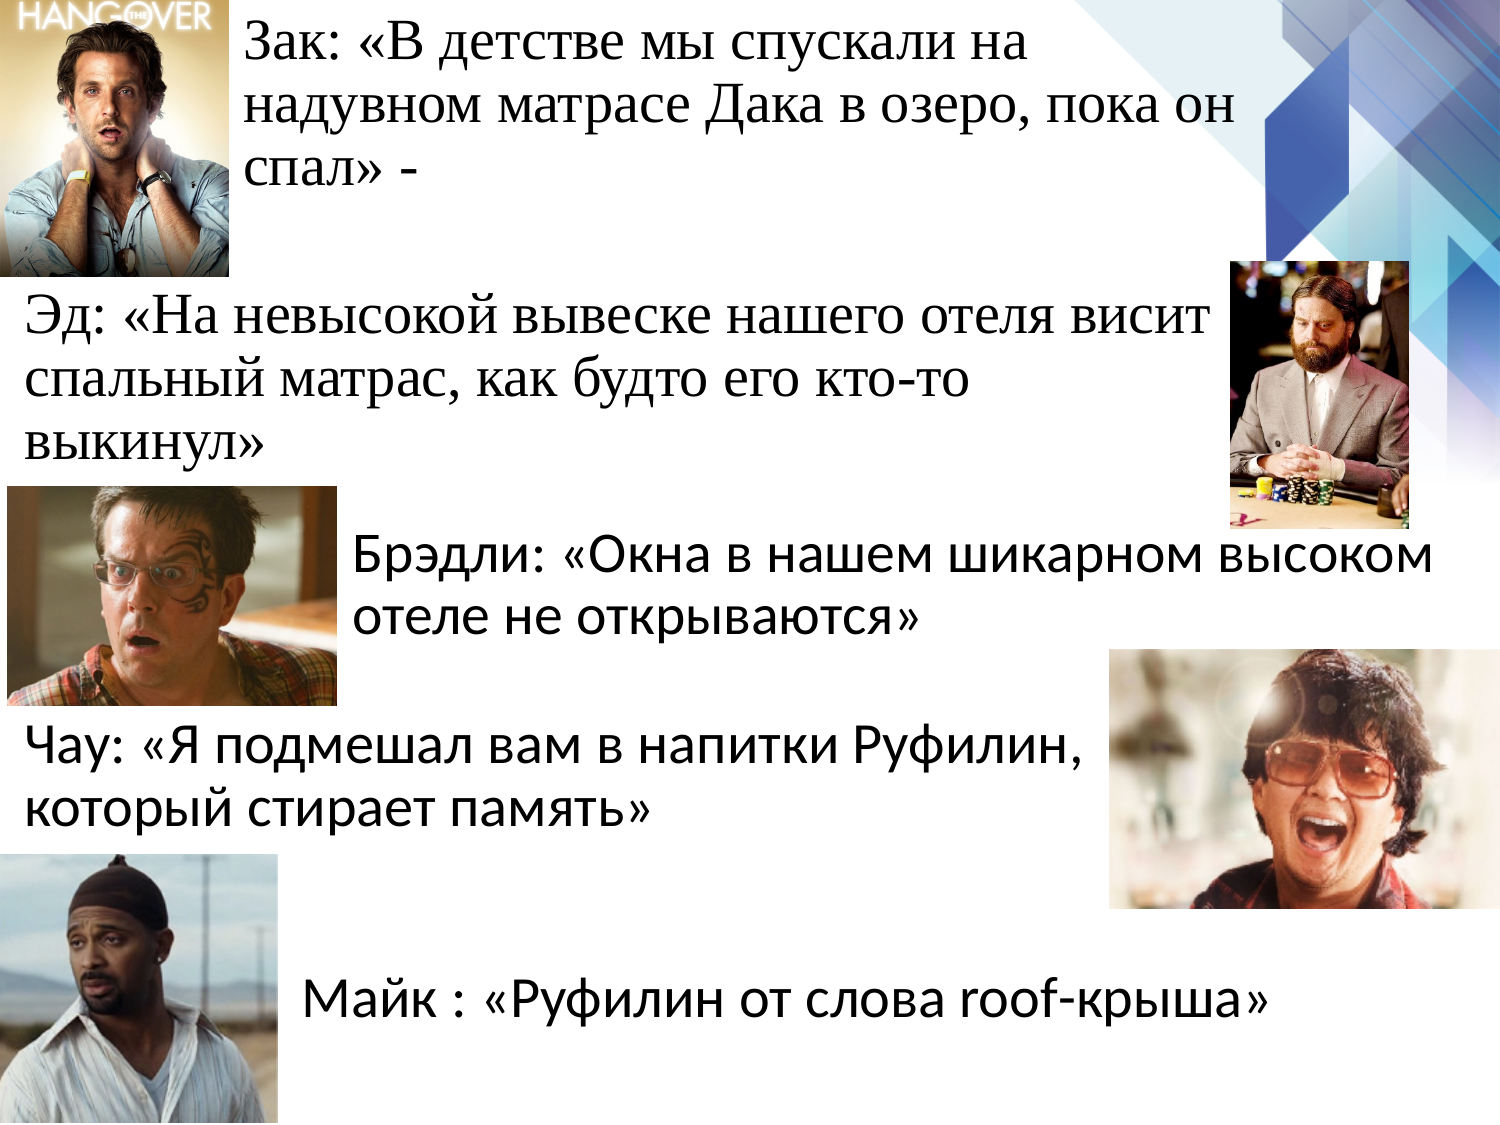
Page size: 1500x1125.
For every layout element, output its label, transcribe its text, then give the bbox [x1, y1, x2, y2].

picture [874, 548, 889, 555]
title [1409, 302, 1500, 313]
picture [1142, 548, 1158, 559]
picture [1192, 551, 1197, 559]
picture [921, 551, 926, 559]
picture [0, 854, 278, 1123]
picture [1083, 548, 1097, 559]
picture [903, 551, 908, 559]
picture [0, 0, 229, 277]
picture [755, 0, 1500, 559]
picture [7, 486, 337, 706]
picture [1174, 551, 1179, 559]
picture [1227, 548, 1238, 556]
picture [755, 97, 762, 107]
picture [1109, 649, 1500, 909]
title Возможные миры [1409, 314, 1500, 325]
picture [755, 108, 762, 119]
